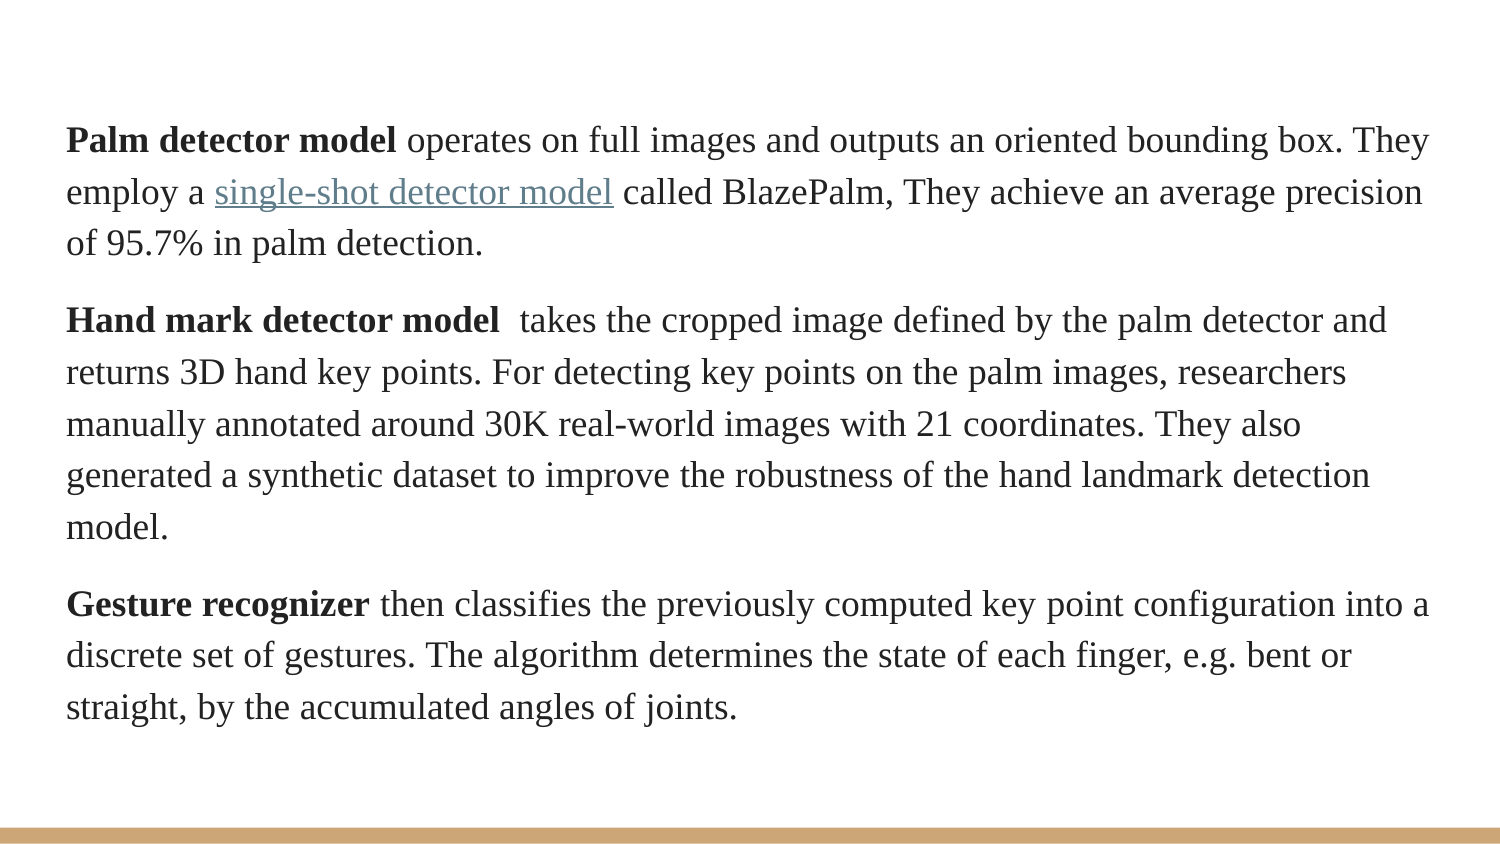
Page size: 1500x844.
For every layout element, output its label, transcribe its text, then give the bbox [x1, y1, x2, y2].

list Palm detector model operates on full images and outputs an oriented bounding box. They employ a single-shot detector model called BlazePalm, They achieve an average precision of 95.7% in palm detection. Hand mark detector model takes the cropped image defined by the palm detector and returns 3D hand key points. For detecting key points on the palm images, researchers manually annotated around 30K real-world images with 21 coordinates. They also generated a synthetic dataset to improve the robustness of the hand landmark detection model. Gesture recognizer then classifies the previously computed key point configuration into a discrete set of gestures. The algorithm determines the state of each finger, e.g. bent or straight, by the accumulated angles of joints. [51, 93, 1449, 825]
